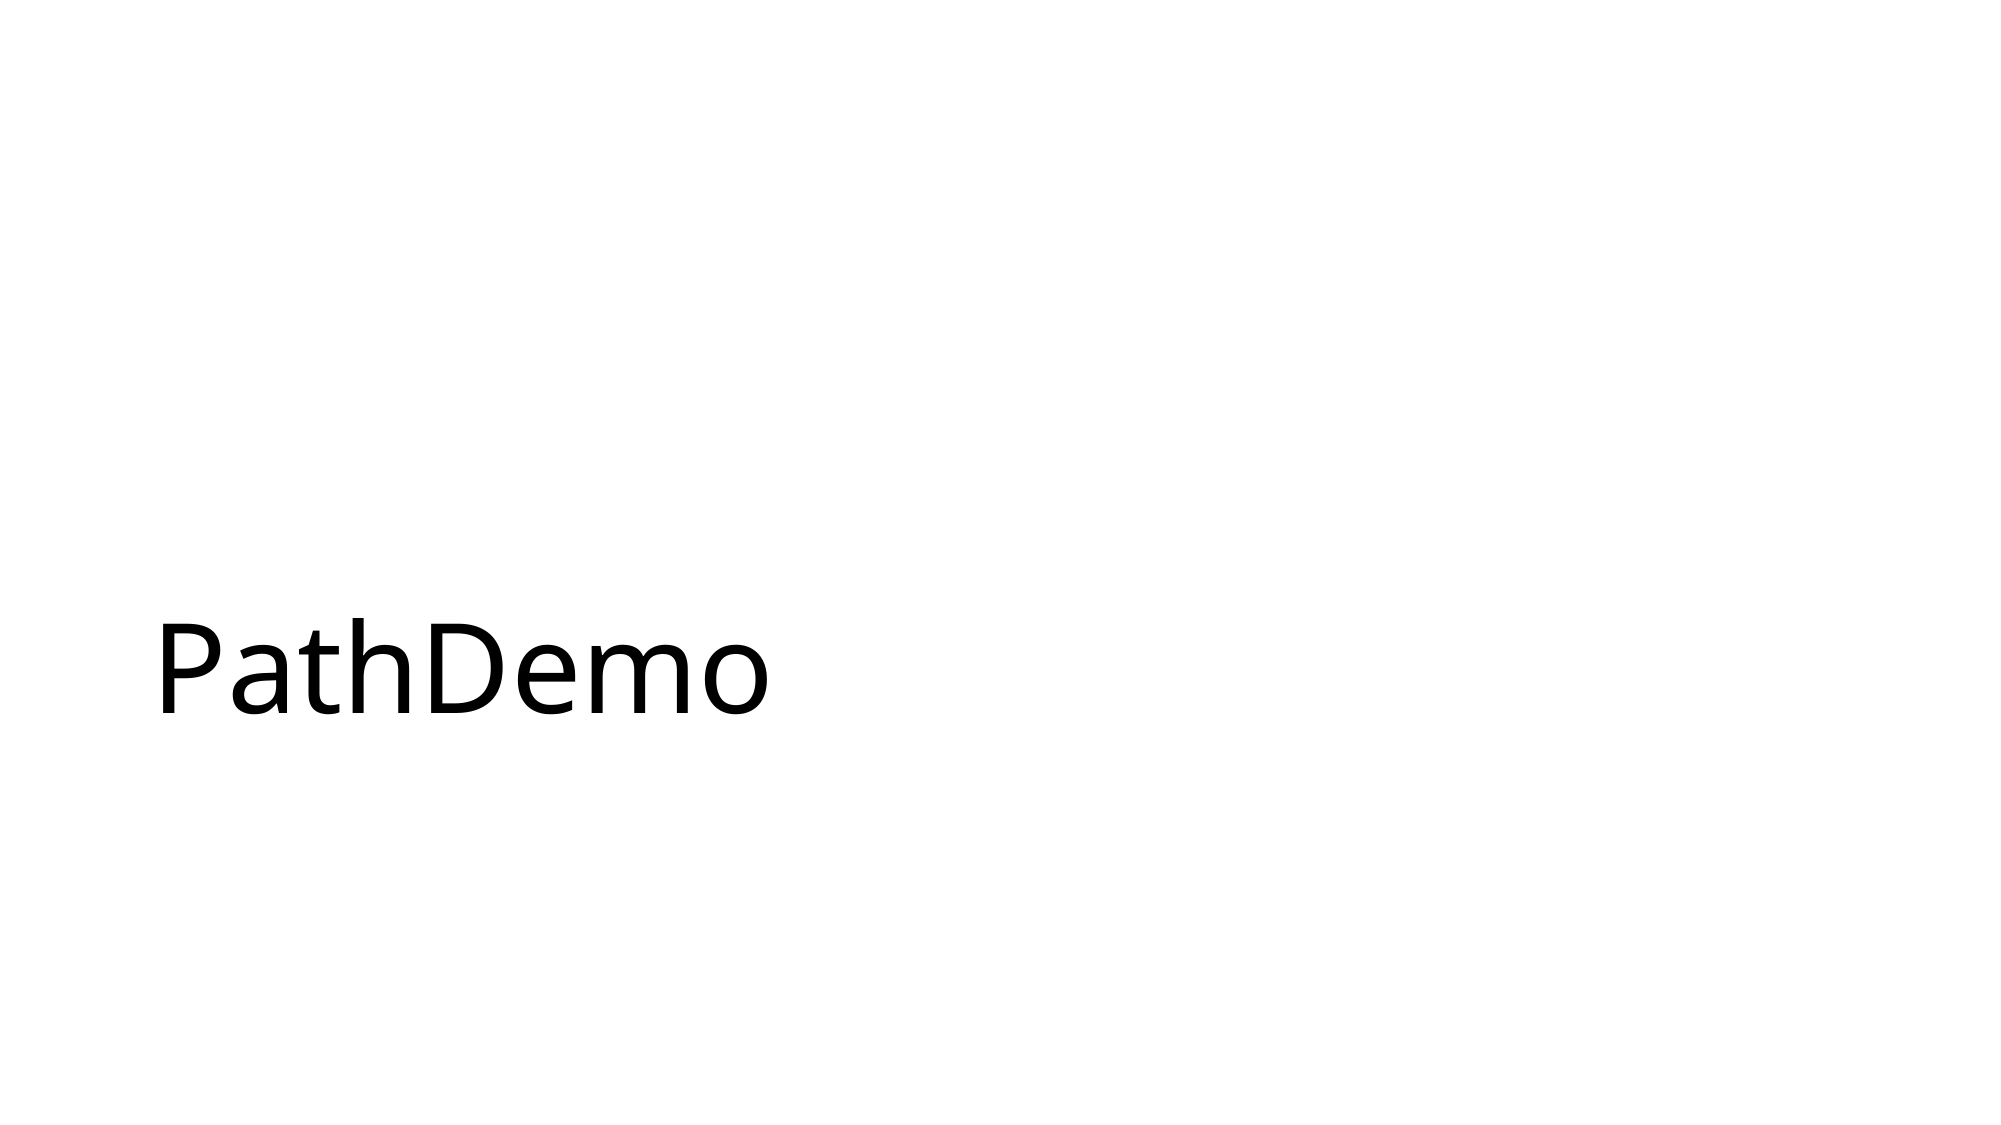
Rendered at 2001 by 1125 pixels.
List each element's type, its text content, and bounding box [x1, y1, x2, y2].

title PathDemo [136, 280, 1862, 749]
